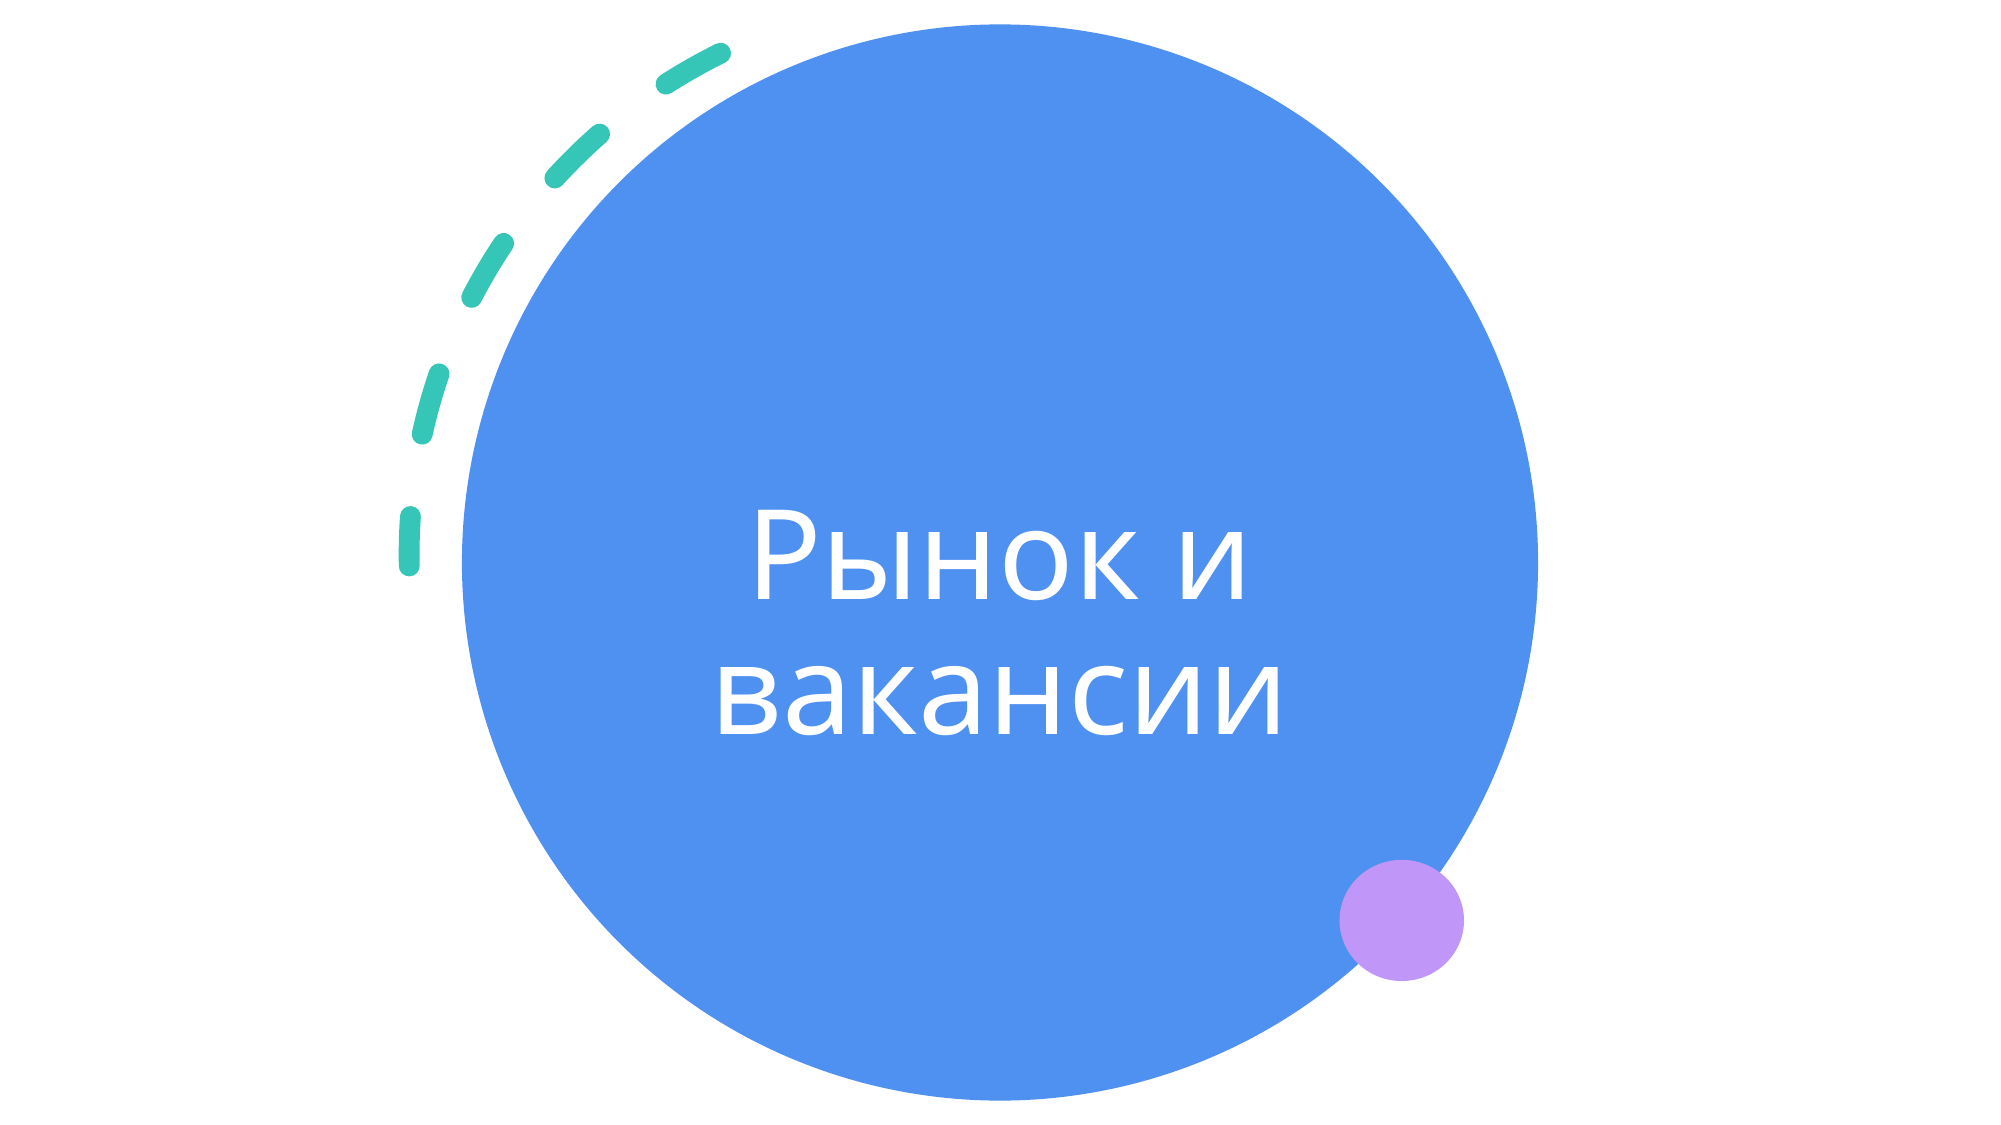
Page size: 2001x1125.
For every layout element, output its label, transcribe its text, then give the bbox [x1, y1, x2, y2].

title Рынок и вакансии [544, 356, 1456, 769]
